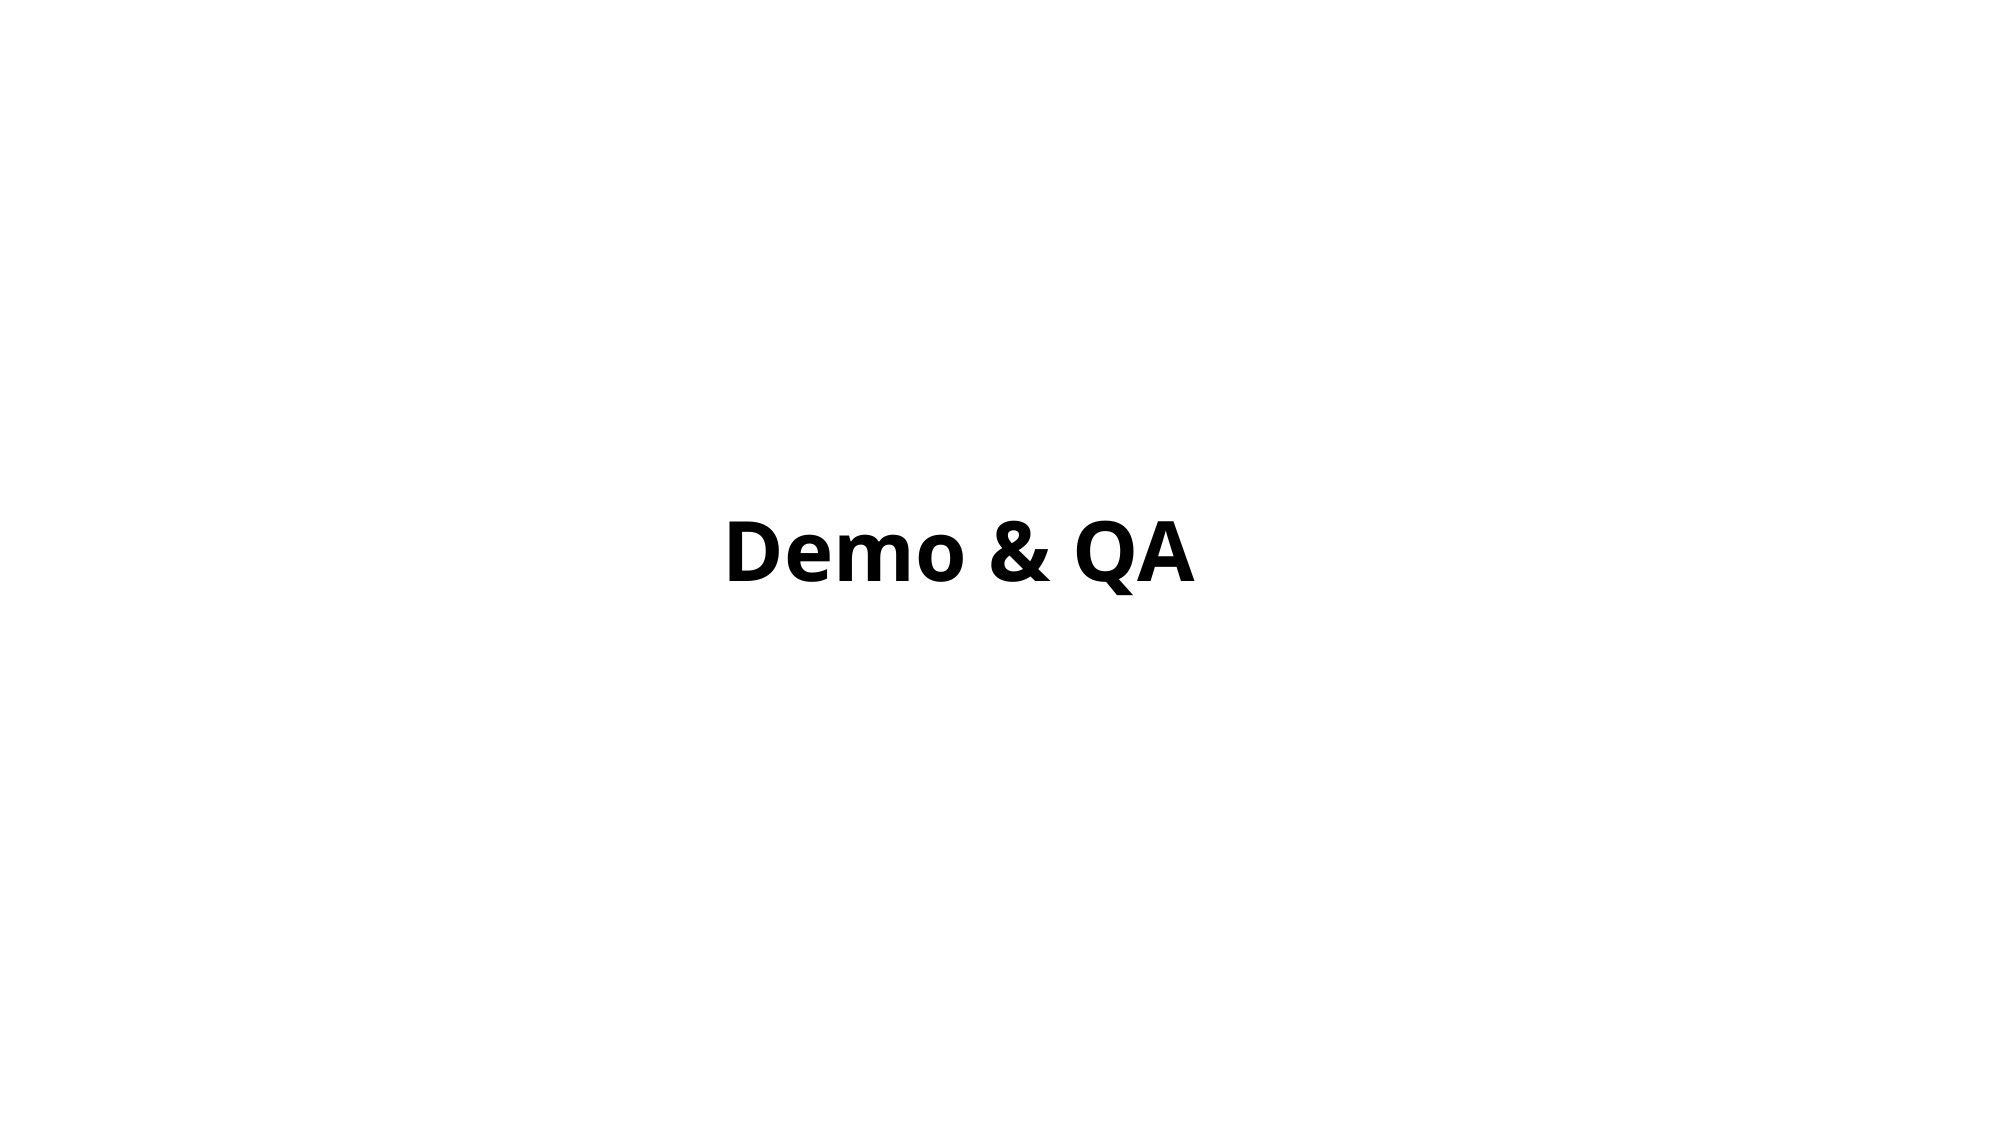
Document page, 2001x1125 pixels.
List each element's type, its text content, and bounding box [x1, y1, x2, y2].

text_box Demo & QA [708, 490, 1210, 706]
